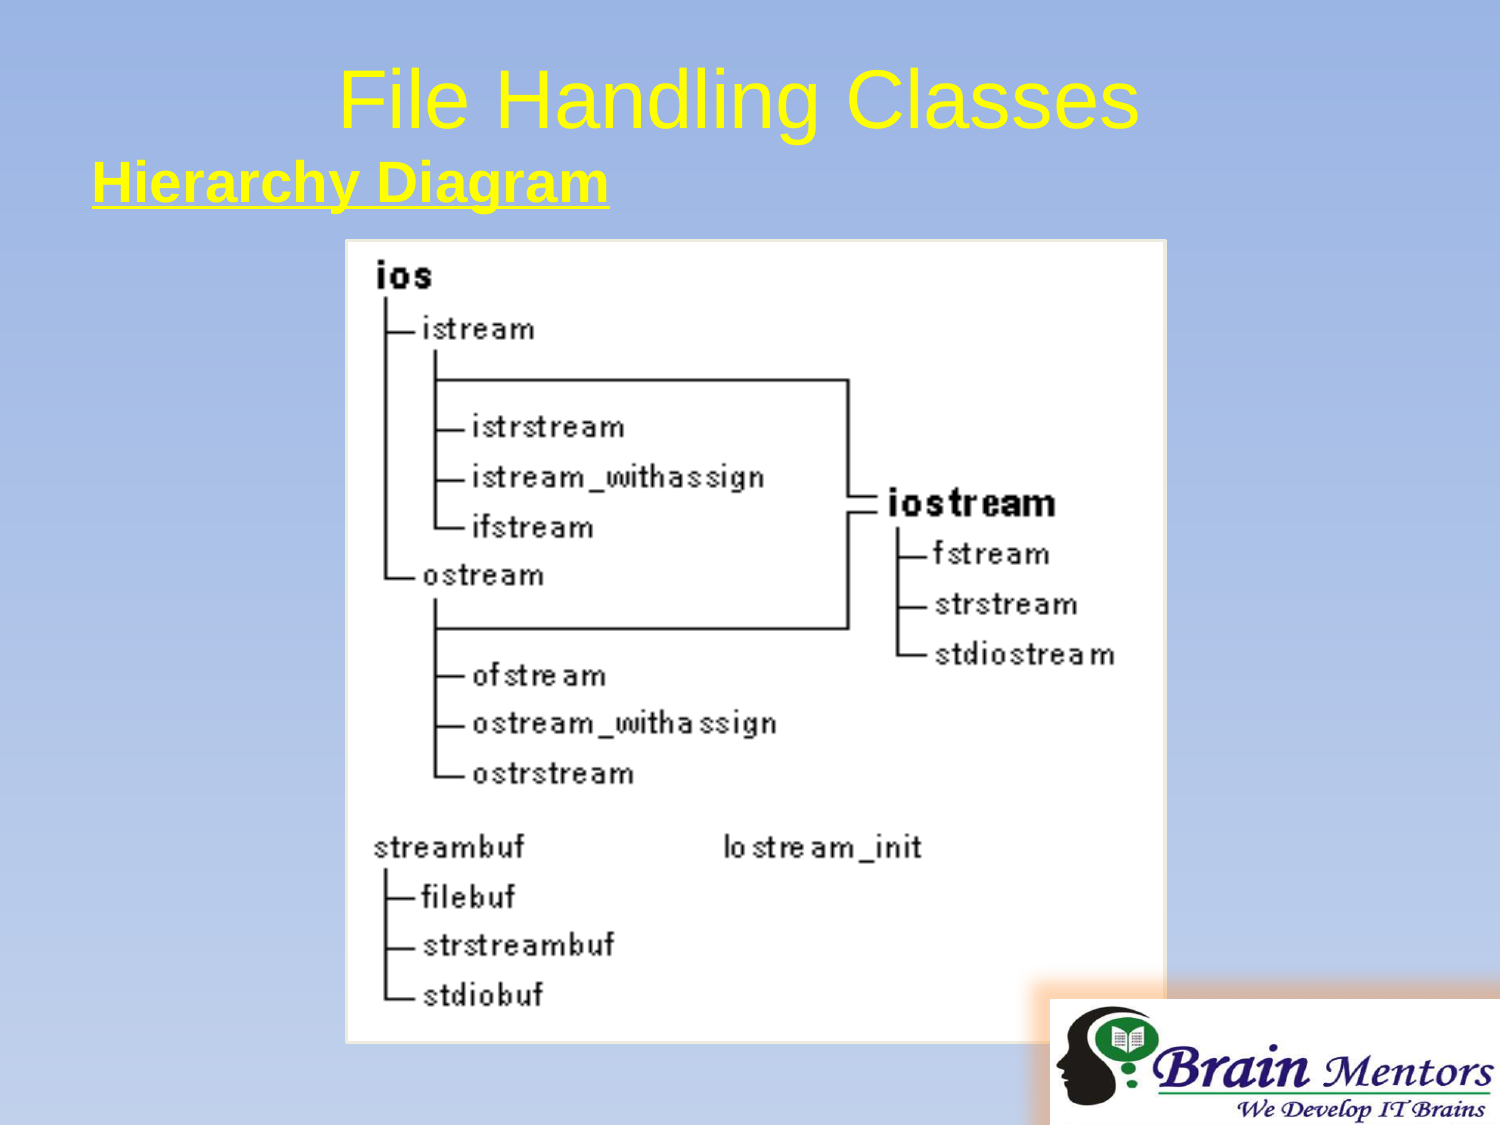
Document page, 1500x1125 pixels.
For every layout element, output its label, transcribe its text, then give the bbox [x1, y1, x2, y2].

text_box Hierarchy Diagram [76, 137, 715, 238]
title File Handling Classes [76, 30, 1403, 161]
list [348, 242, 1164, 1041]
picture [1049, 999, 1500, 1125]
